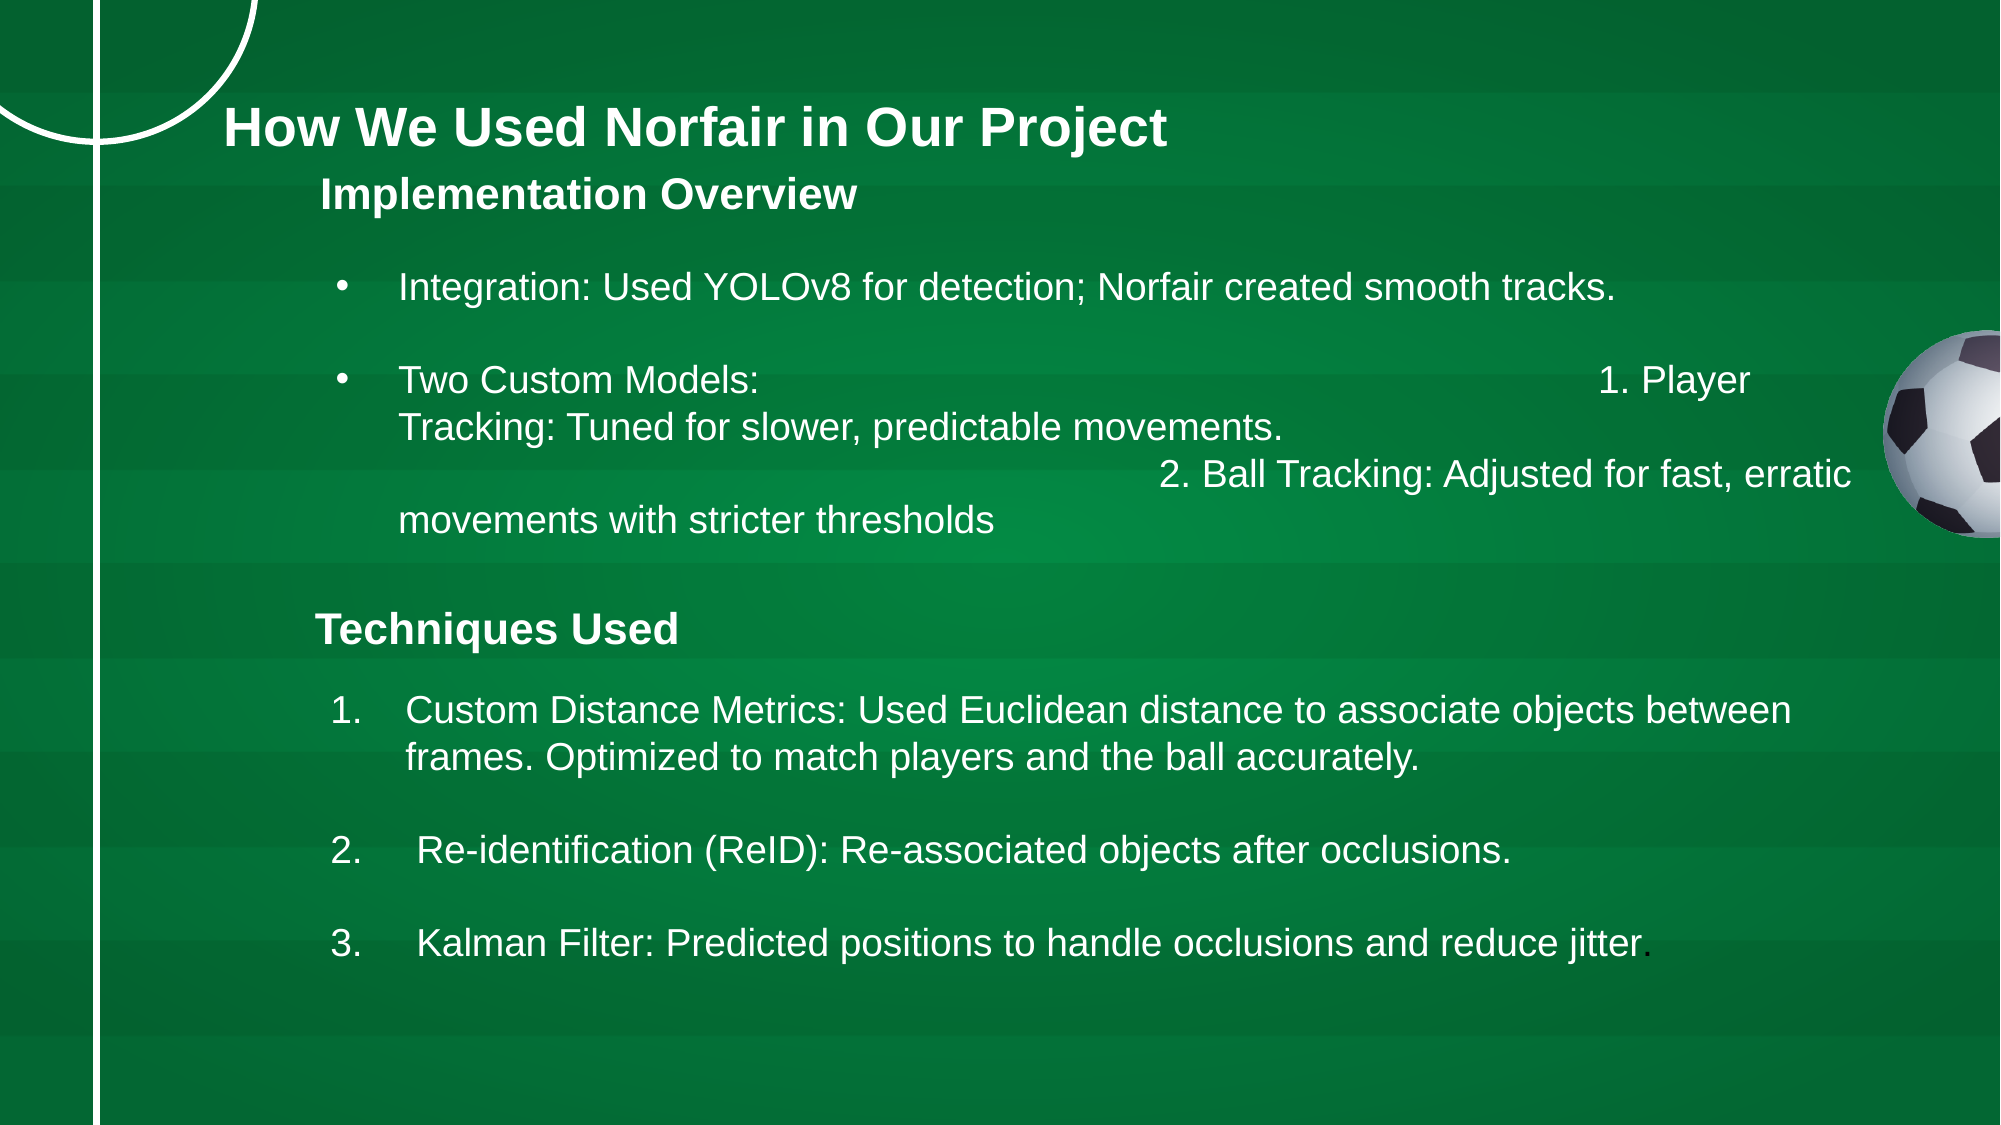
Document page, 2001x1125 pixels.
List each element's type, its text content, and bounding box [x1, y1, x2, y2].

text_box Custom Distance Metrics: Used Euclidean distance to associate objects between frames. Optimized to match players and the ball accurately. Re-identification (ReID): Re-associated objects after occlusions. Kalman Filter: Predicted positions to handle occlusions and reduce jitter. [315, 677, 1875, 972]
text_box Techniques Used [299, 592, 1378, 661]
text_box Integration: Used YOLOv8 for detection; Norfair created smooth tracks. Two Custom Models: 1. Player Tracking: Tuned for slower, predictable movements. 2. Ball Tracking: Adjusted for fast, erratic movements with stricter thresholds [315, 191, 1915, 552]
picture [1915, 330, 2001, 538]
text_box Implementation Overview [300, 154, 1797, 229]
text_box How We Used Norfair in Our Project [203, 80, 1611, 234]
